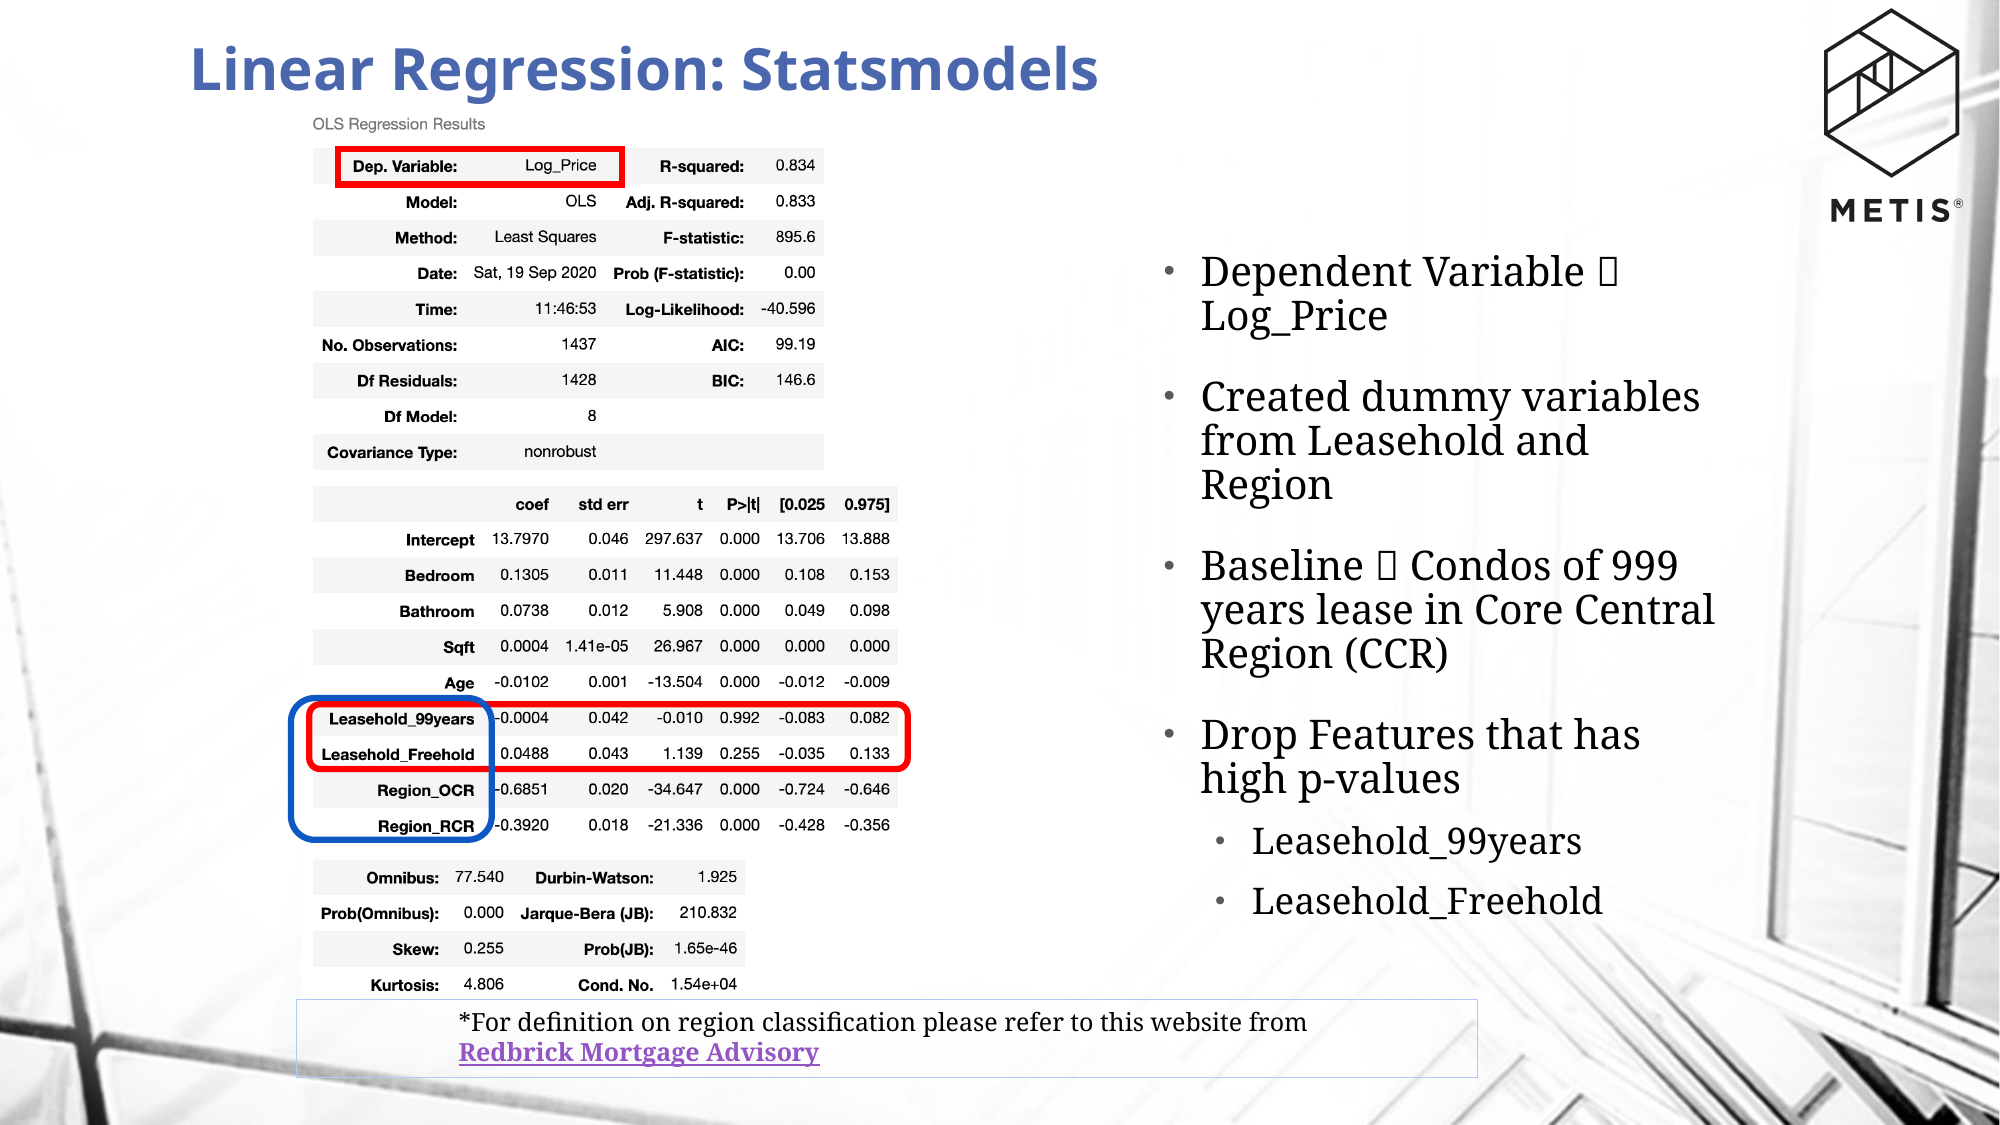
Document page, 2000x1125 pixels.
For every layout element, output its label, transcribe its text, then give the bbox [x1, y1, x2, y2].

list Dependent Variable  Log_Price Created dummy variables from Leasehold and Region Baseline  Condos of 999 years lease in Core Central Region (CCR) Drop Features that has high p-values Leasehold_99years Leasehold_Freehold [1141, 243, 1744, 932]
text_box *For definition on region classification please refer to this website from Redbrick Mortgage Advisory [296, 999, 1478, 1078]
picture [0, 0, 2000, 1125]
text_box [290, 701, 302, 837]
title Linear Regression: Statsmodels [174, 30, 1600, 109]
